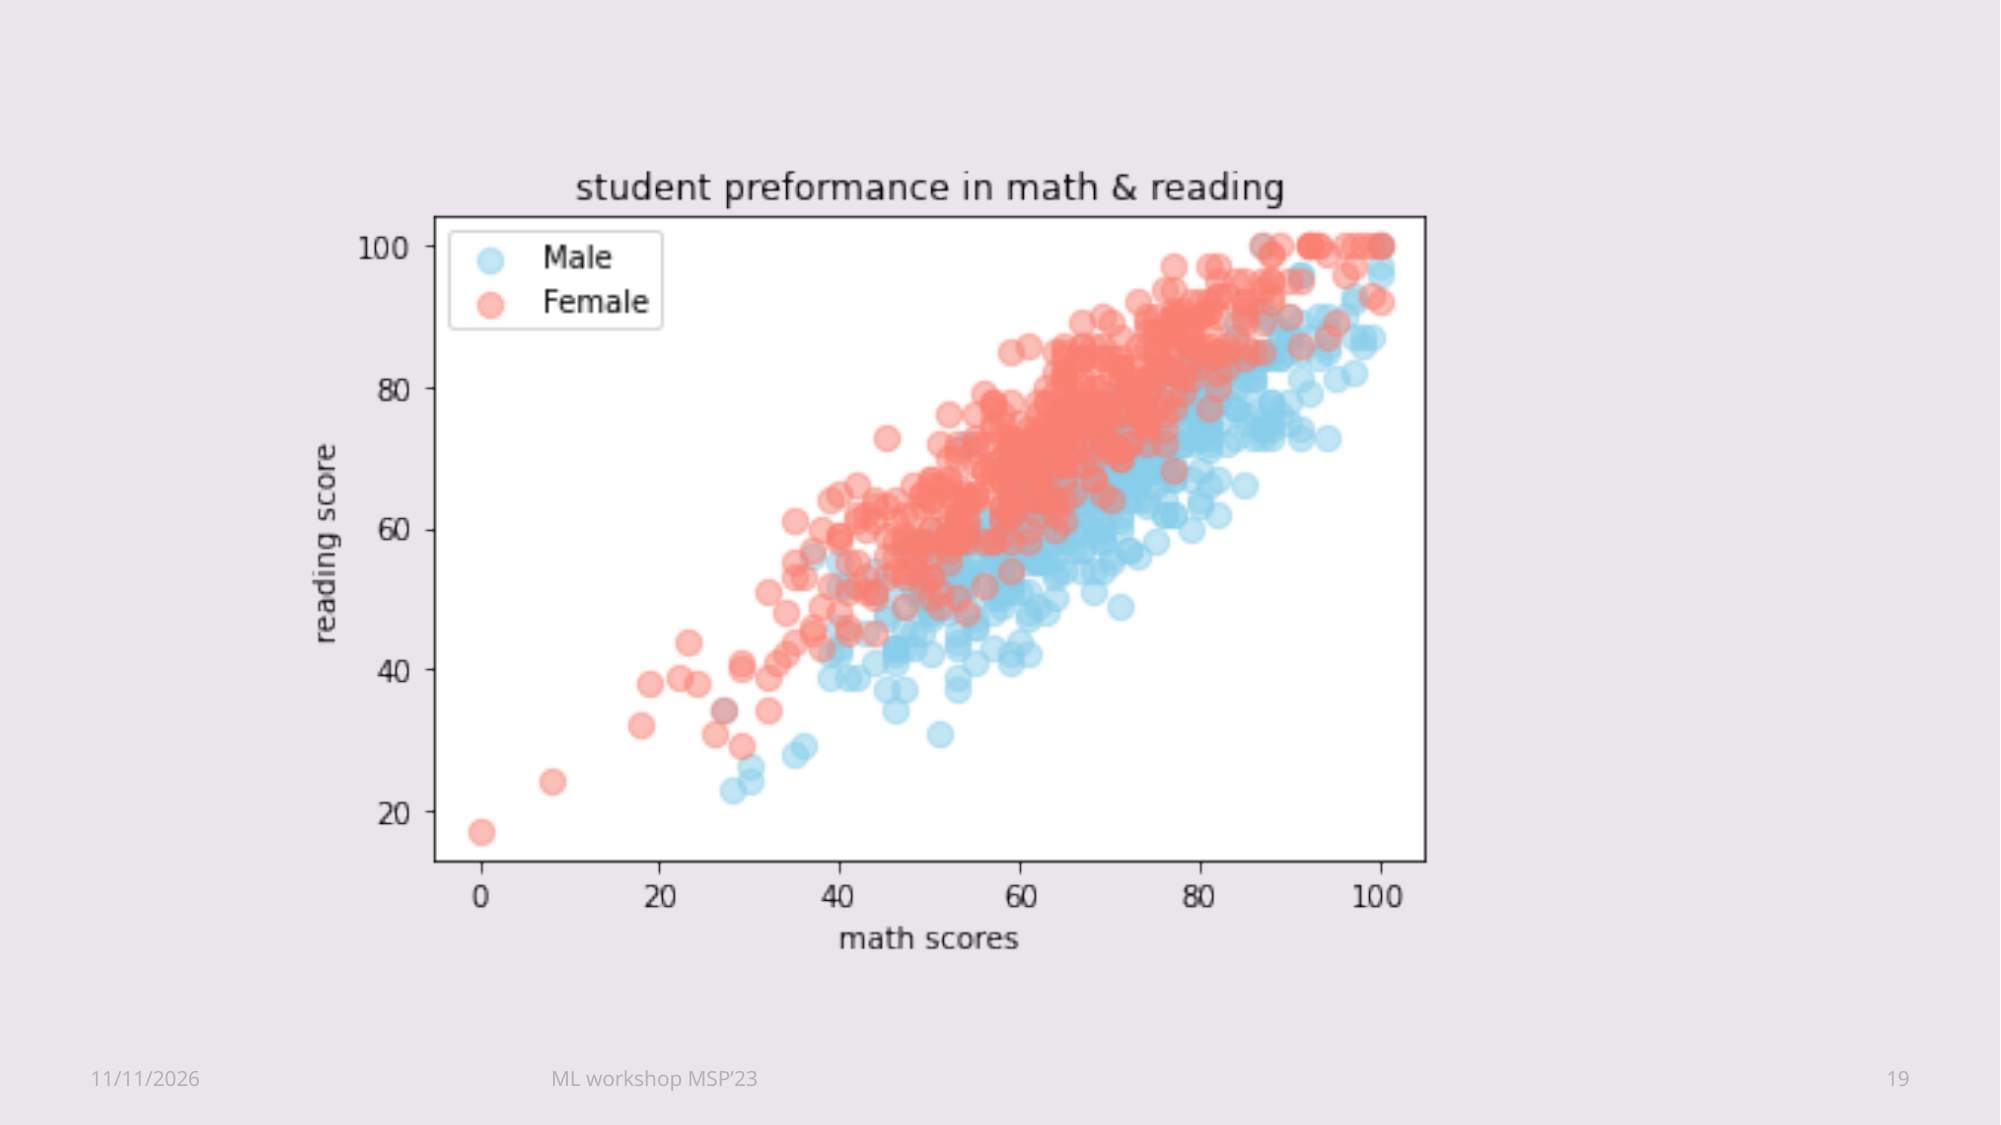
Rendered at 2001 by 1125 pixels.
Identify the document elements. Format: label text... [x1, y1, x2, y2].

footer ML workshop MSP’23 [551, 1067, 1598, 1093]
slide_number 19 [1632, 1067, 1910, 1093]
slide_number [90, 1067, 522, 1093]
picture [294, 151, 1446, 974]
